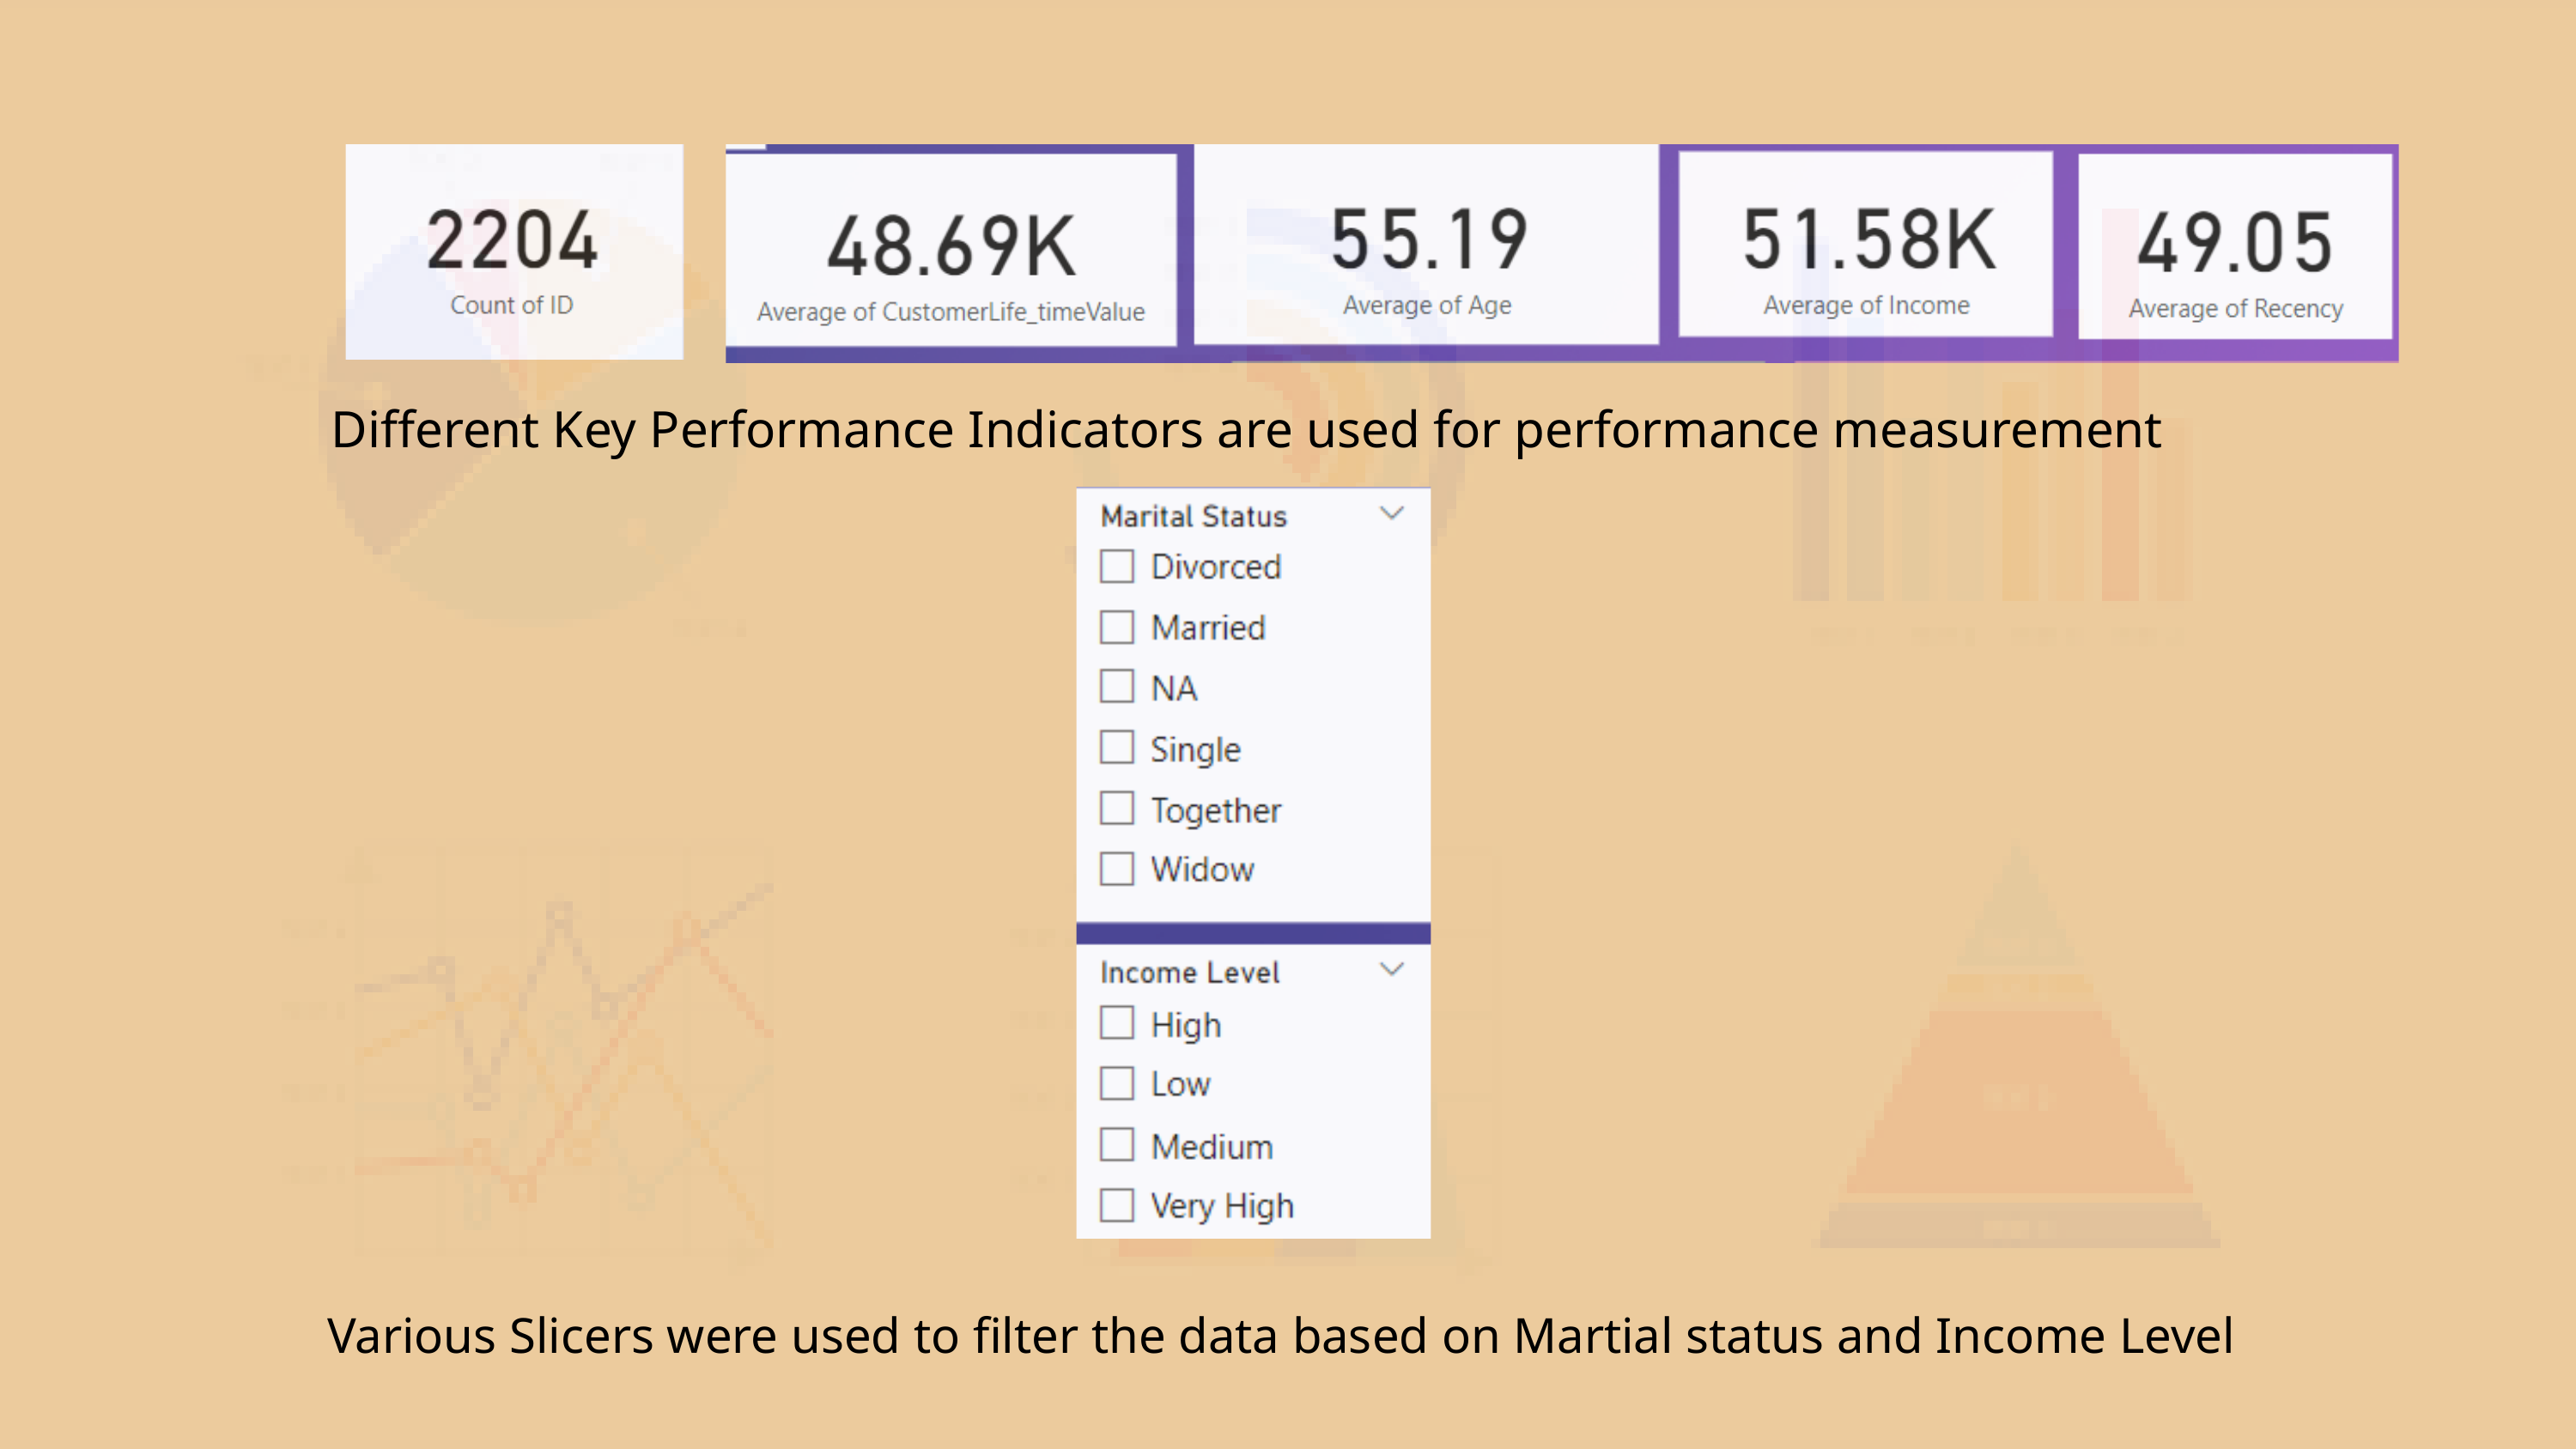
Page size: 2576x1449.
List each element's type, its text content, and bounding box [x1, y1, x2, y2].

text_box Various Slicers were used to filter the data based on Martial status and Income Level [288, 1295, 2288, 1364]
text_box [1076, 487, 1431, 1239]
text_box Different Key Performance Indicators are used for performance measurement [283, 387, 2225, 458]
text_box [0, 0, 2576, 1449]
